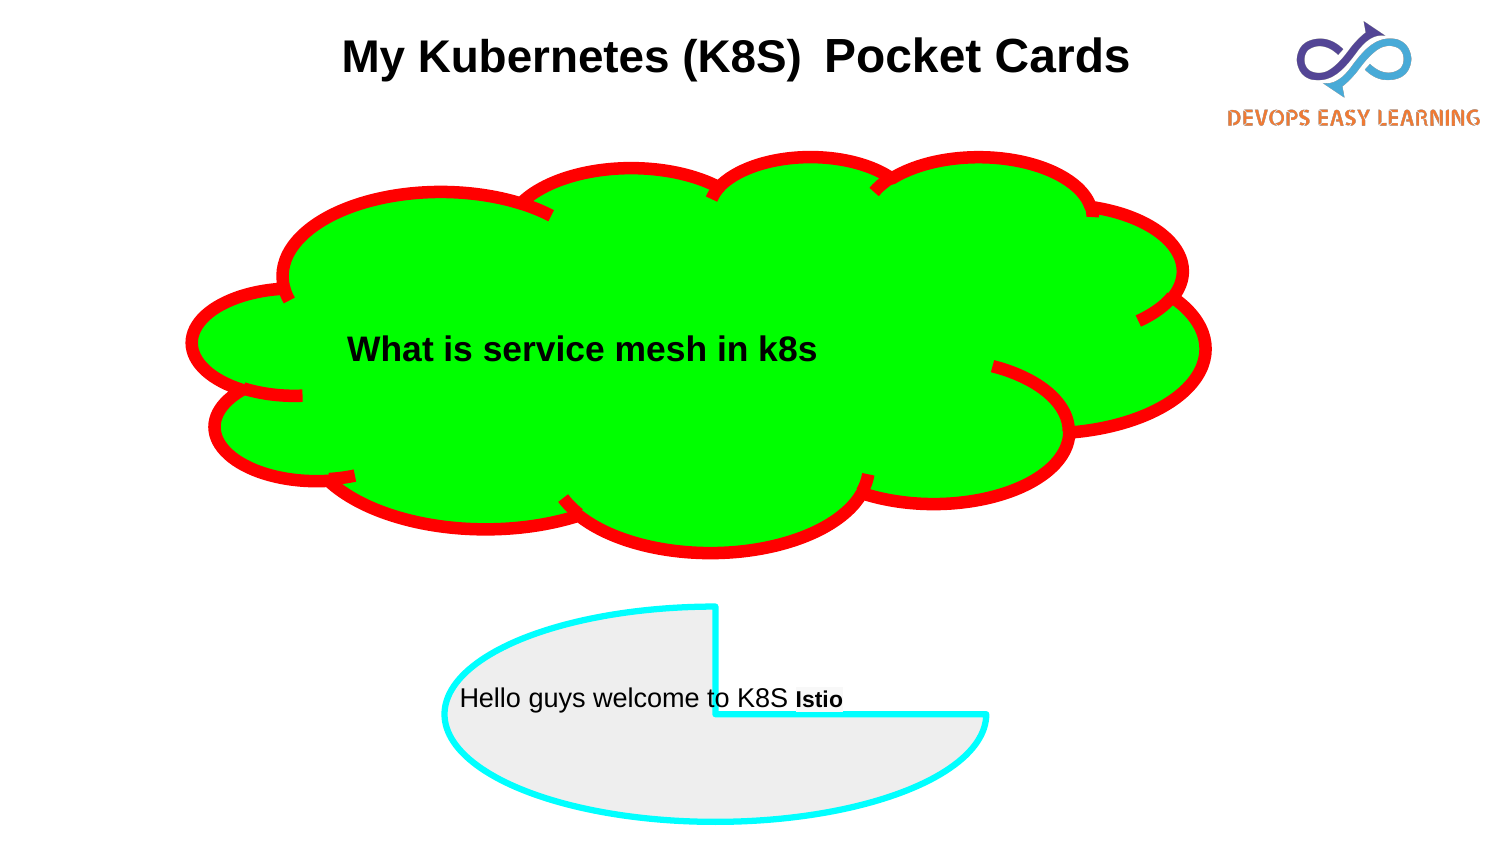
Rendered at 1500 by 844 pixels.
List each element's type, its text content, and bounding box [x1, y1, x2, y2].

text_box Hello guys welcome to K8S Istio [444, 606, 987, 822]
text_box What is service mesh in k8s [191, 157, 1206, 554]
text_box My Kubernetes (K8S) Pocket Cards [7, 9, 1215, 138]
picture [1216, 9, 1492, 148]
